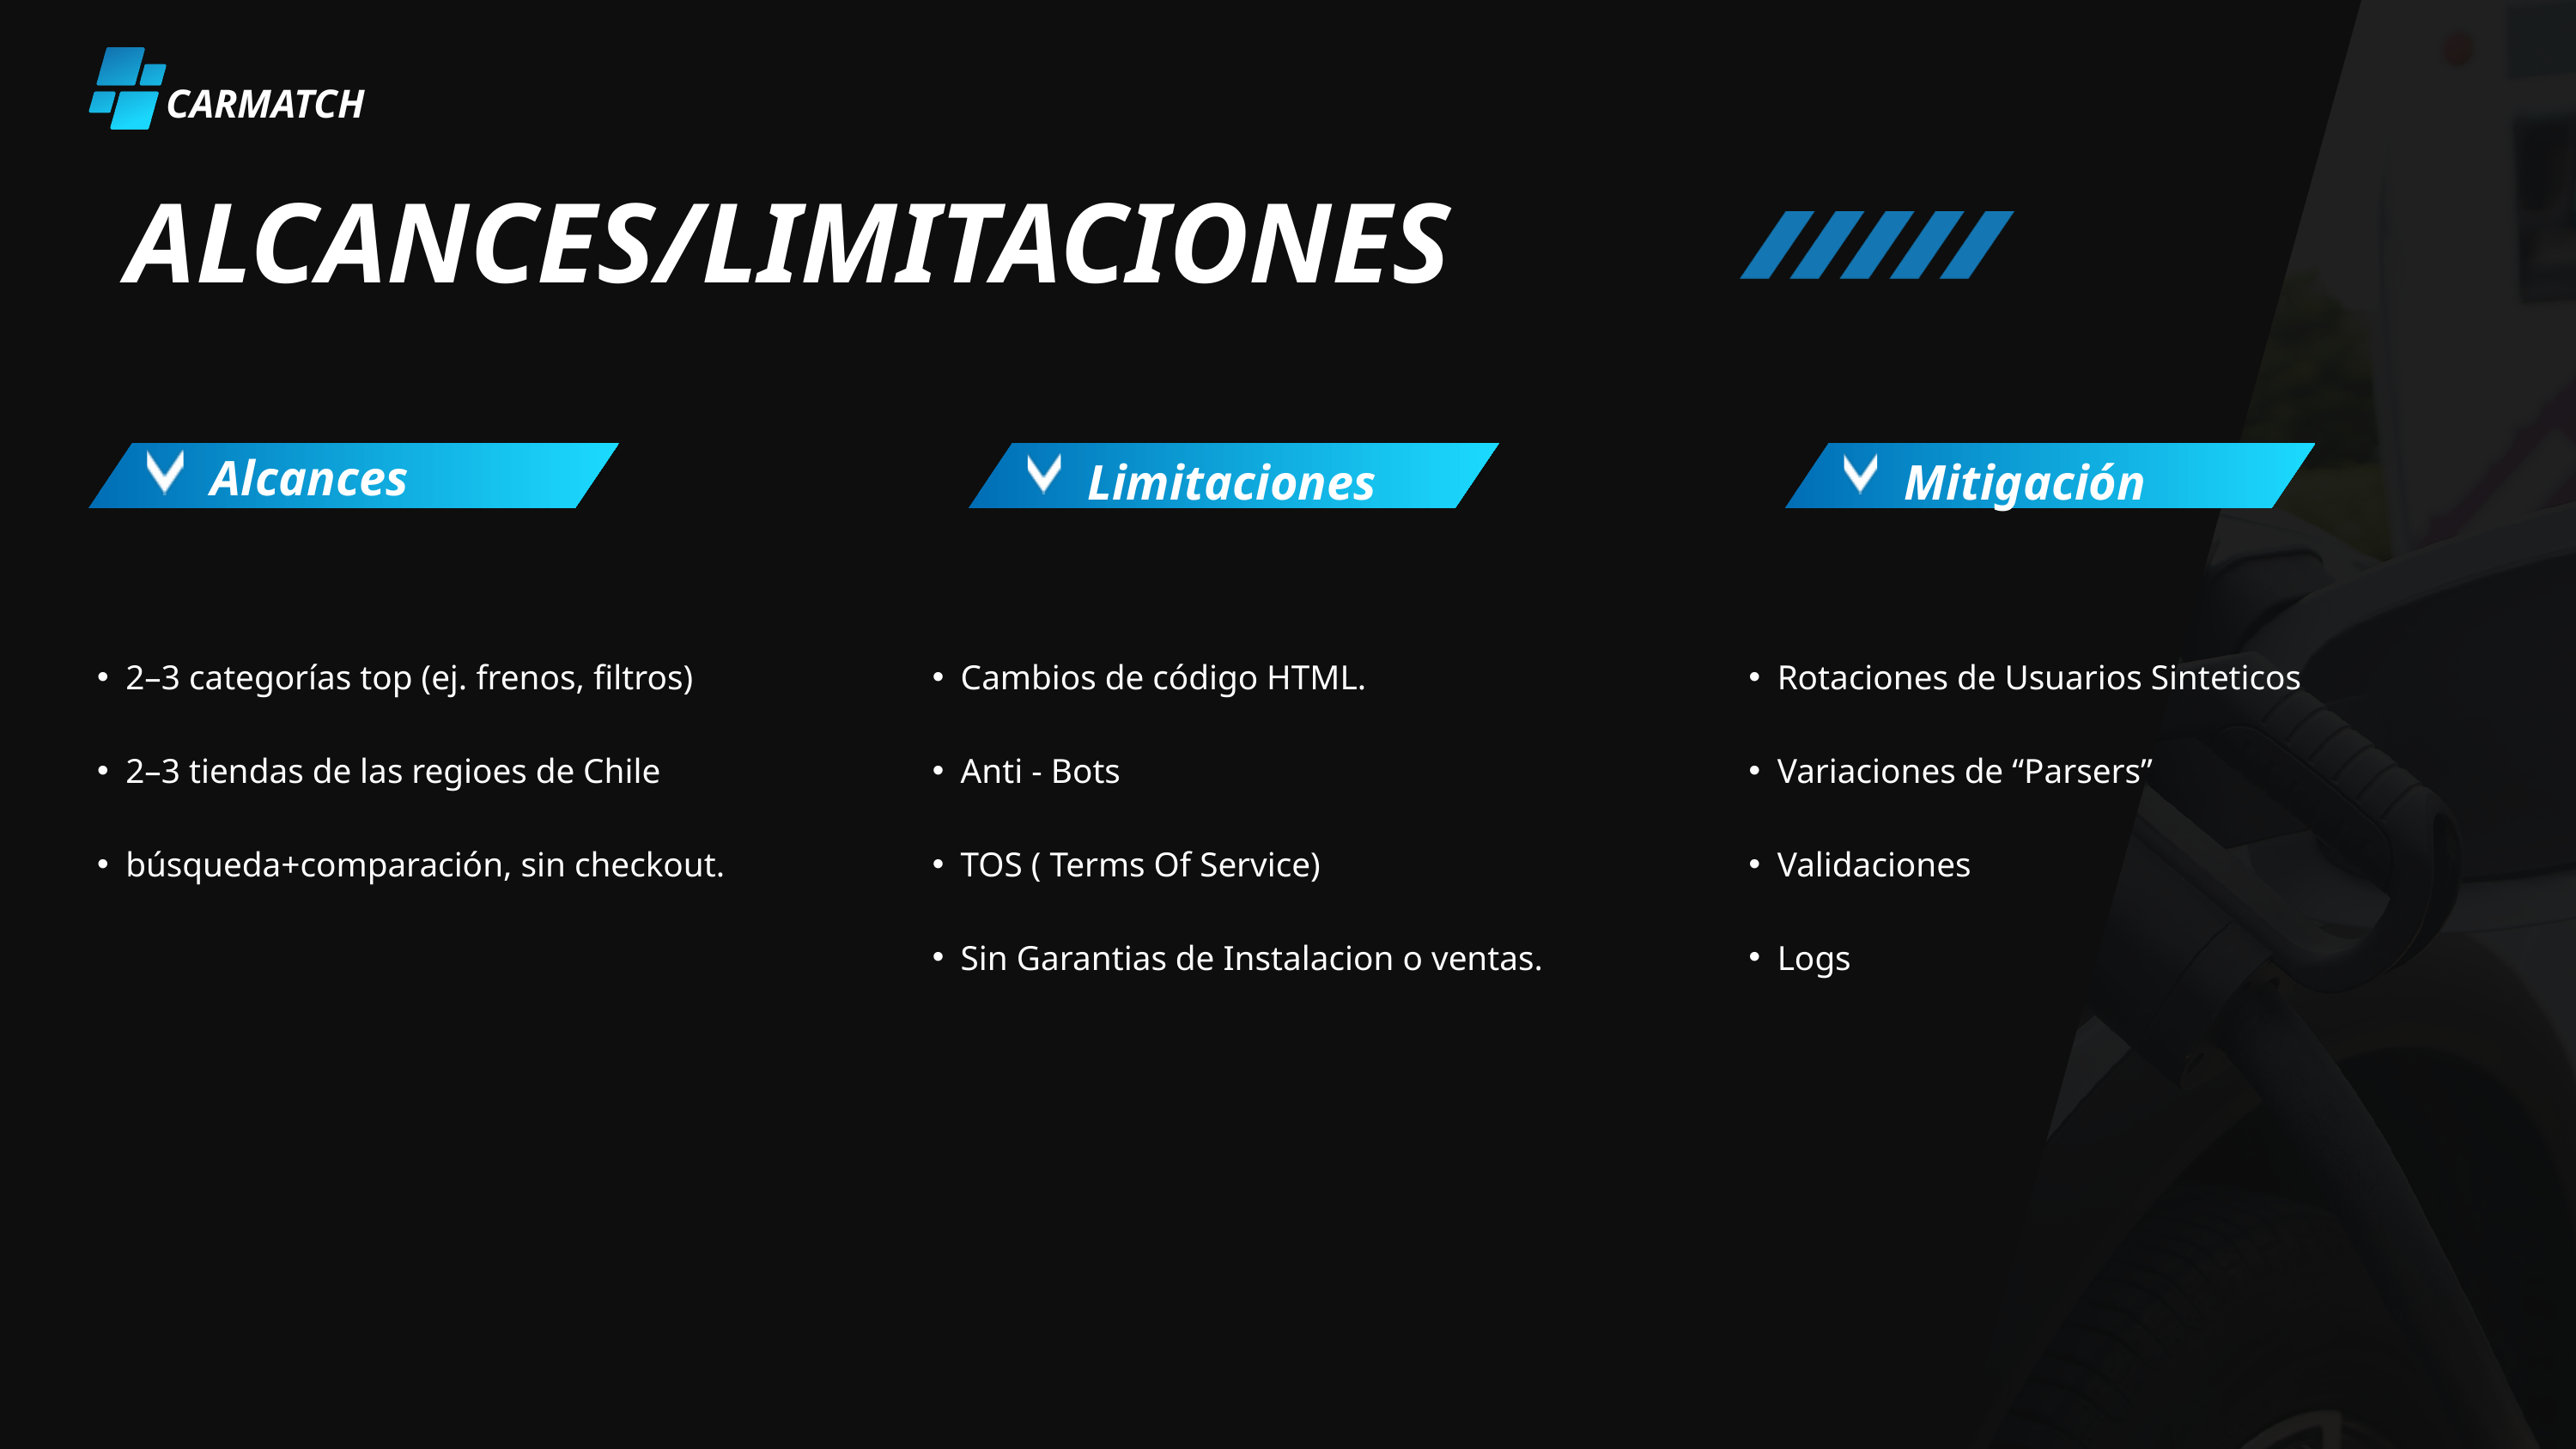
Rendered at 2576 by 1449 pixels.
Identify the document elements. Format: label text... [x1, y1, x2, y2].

text_box Alcances [210, 438, 589, 441]
text_box Rotaciones de Usuarios Sinteticos Variaciones de “Parsers” Validaciones Logs [1720, 650, 1891, 977]
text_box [968, 442, 1500, 508]
text_box Cambios de código HTML. Anti - Bots TOS ( Terms Of Service) Sin Garantias de Instalacion o ventas. [903, 650, 1720, 977]
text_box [1784, 442, 2317, 508]
text_box 2–3 categorías top (ej. frenos, filtros) 2–3 tiendas de las regioes de Chile búsqueda+comparación, sin checkout. [69, 650, 886, 883]
text_box CARMATCH [166, 87, 411, 126]
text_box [1895, 0, 2576, 1449]
text_box ALCANCES/LIMITACIONES [126, 194, 1891, 306]
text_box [88, 442, 620, 508]
text_box [88, 47, 167, 130]
